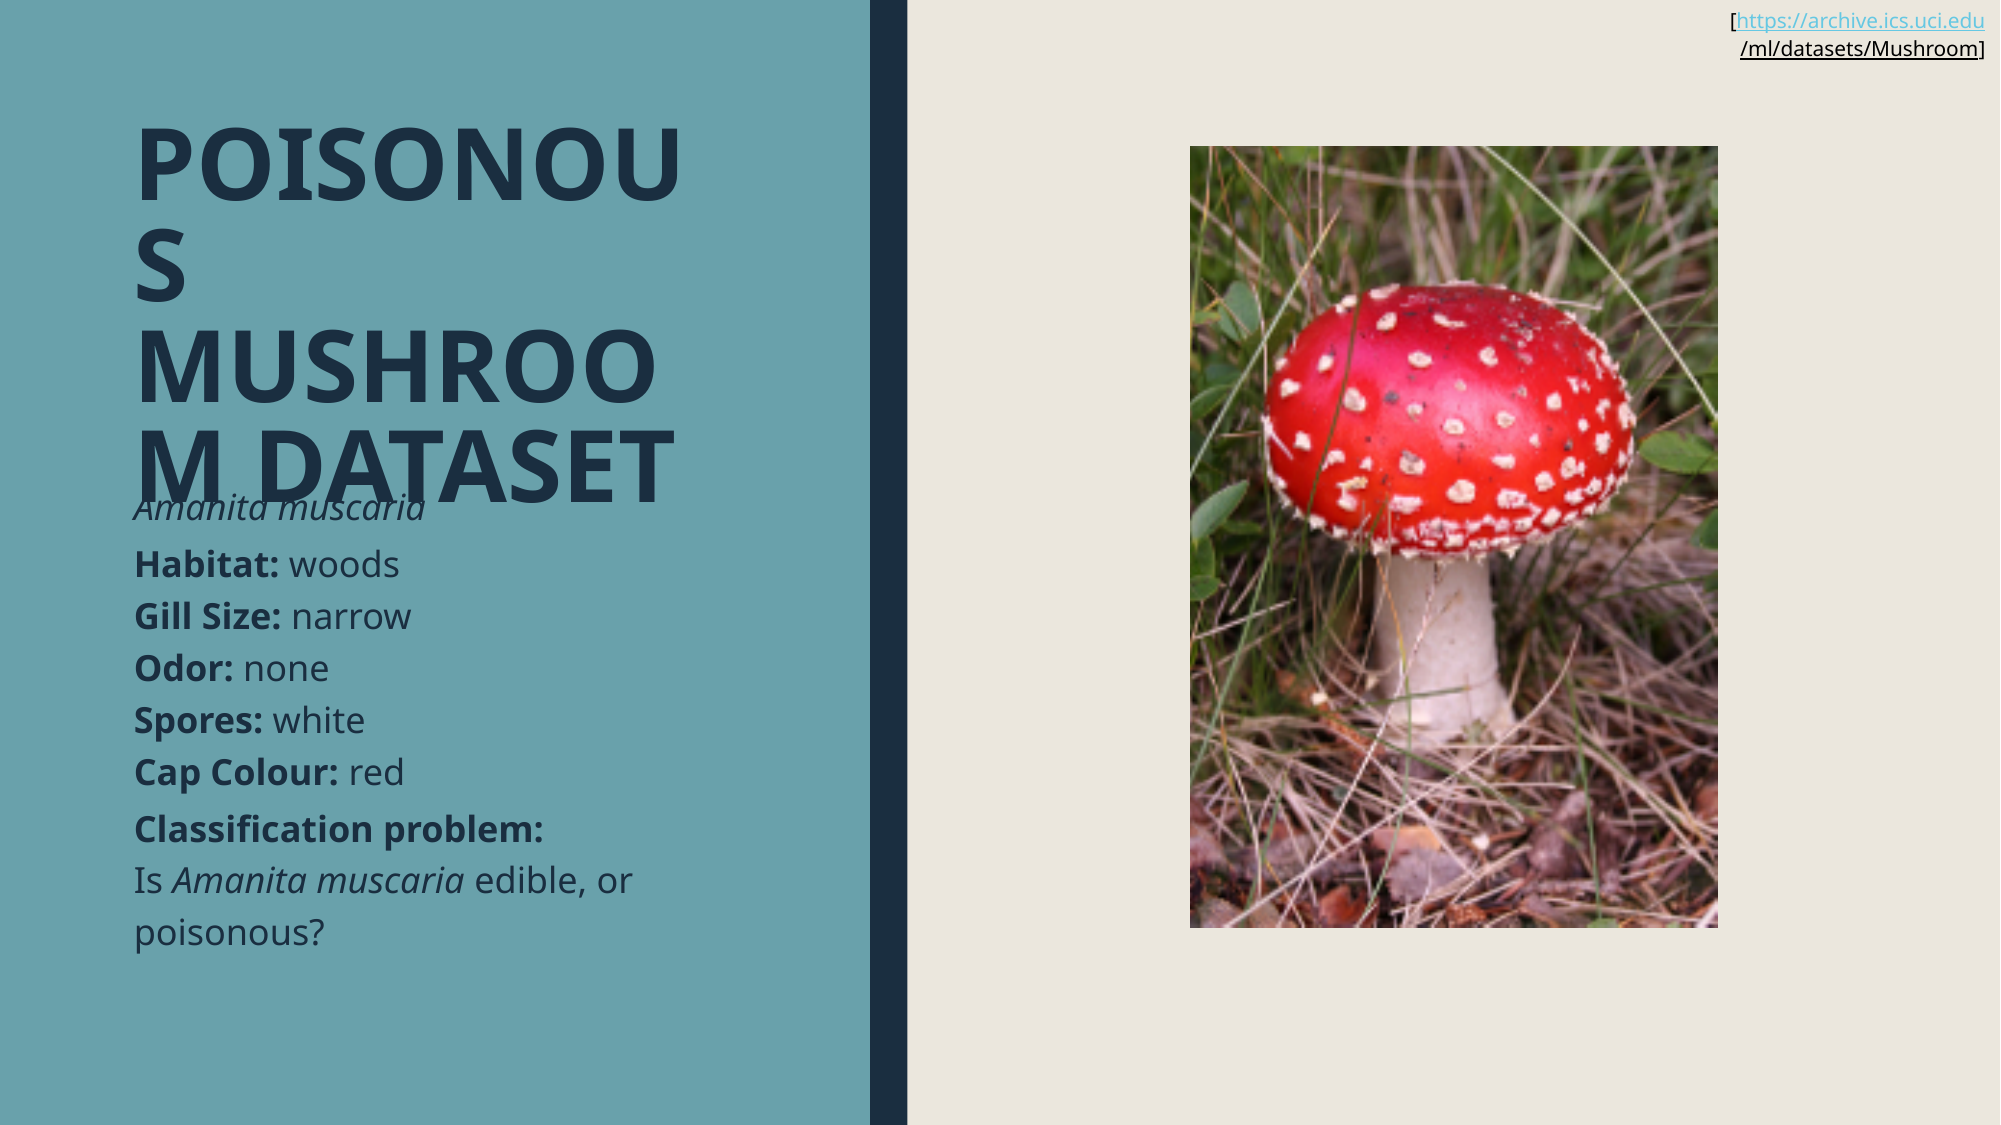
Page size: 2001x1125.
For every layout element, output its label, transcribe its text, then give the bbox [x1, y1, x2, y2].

text_box [https://archive.ics.uci.edu/ml/datasets/Mushroom] [1505, 0, 2000, 72]
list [1190, 146, 1718, 928]
title POISONOUS MUSHROOM DATASET [118, 112, 752, 467]
list Amanita muscaria Habitat: woods Gill Size: narrow Odor: none Spores: white Cap Colour: red Classification problem: Is Amanita muscaria edible, or poisonous? [118, 468, 752, 963]
